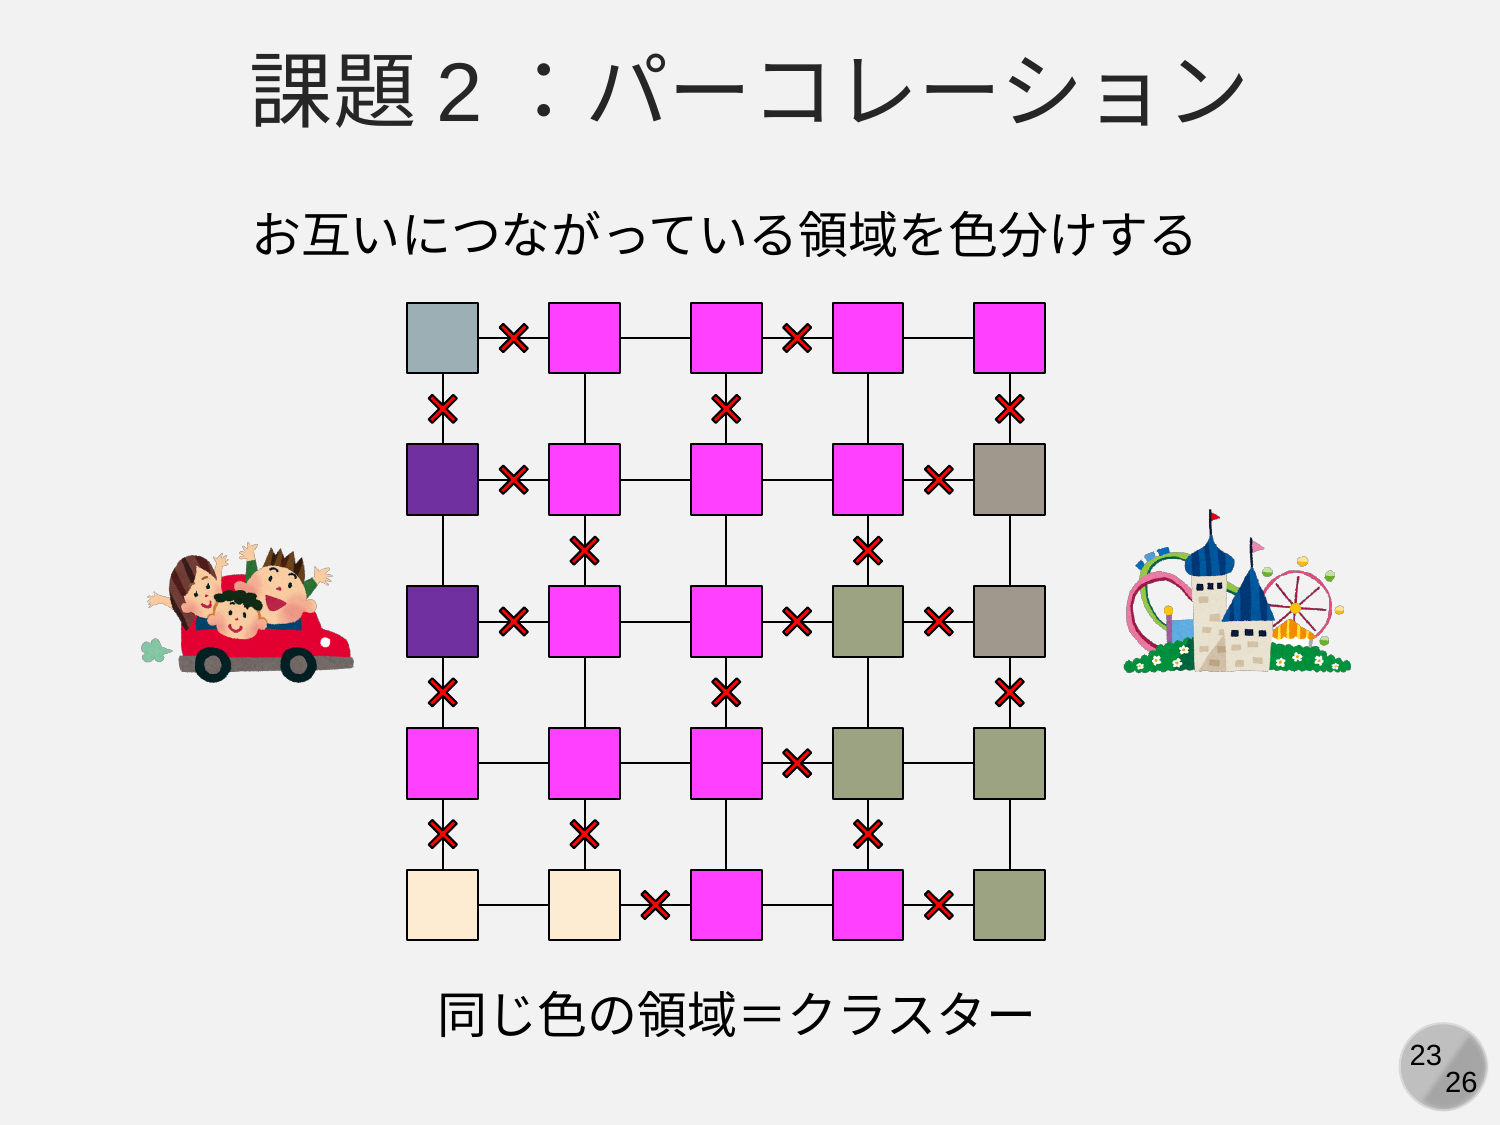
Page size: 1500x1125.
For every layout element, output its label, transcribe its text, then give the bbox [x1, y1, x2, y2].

text_box 同じ色の領域＝クラスター [422, 975, 1052, 1051]
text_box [135, 302, 1357, 941]
text_box お互いにつながっている領域を色分けする [236, 196, 1214, 271]
list 課題2：パーコレーション [0, 31, 1500, 155]
